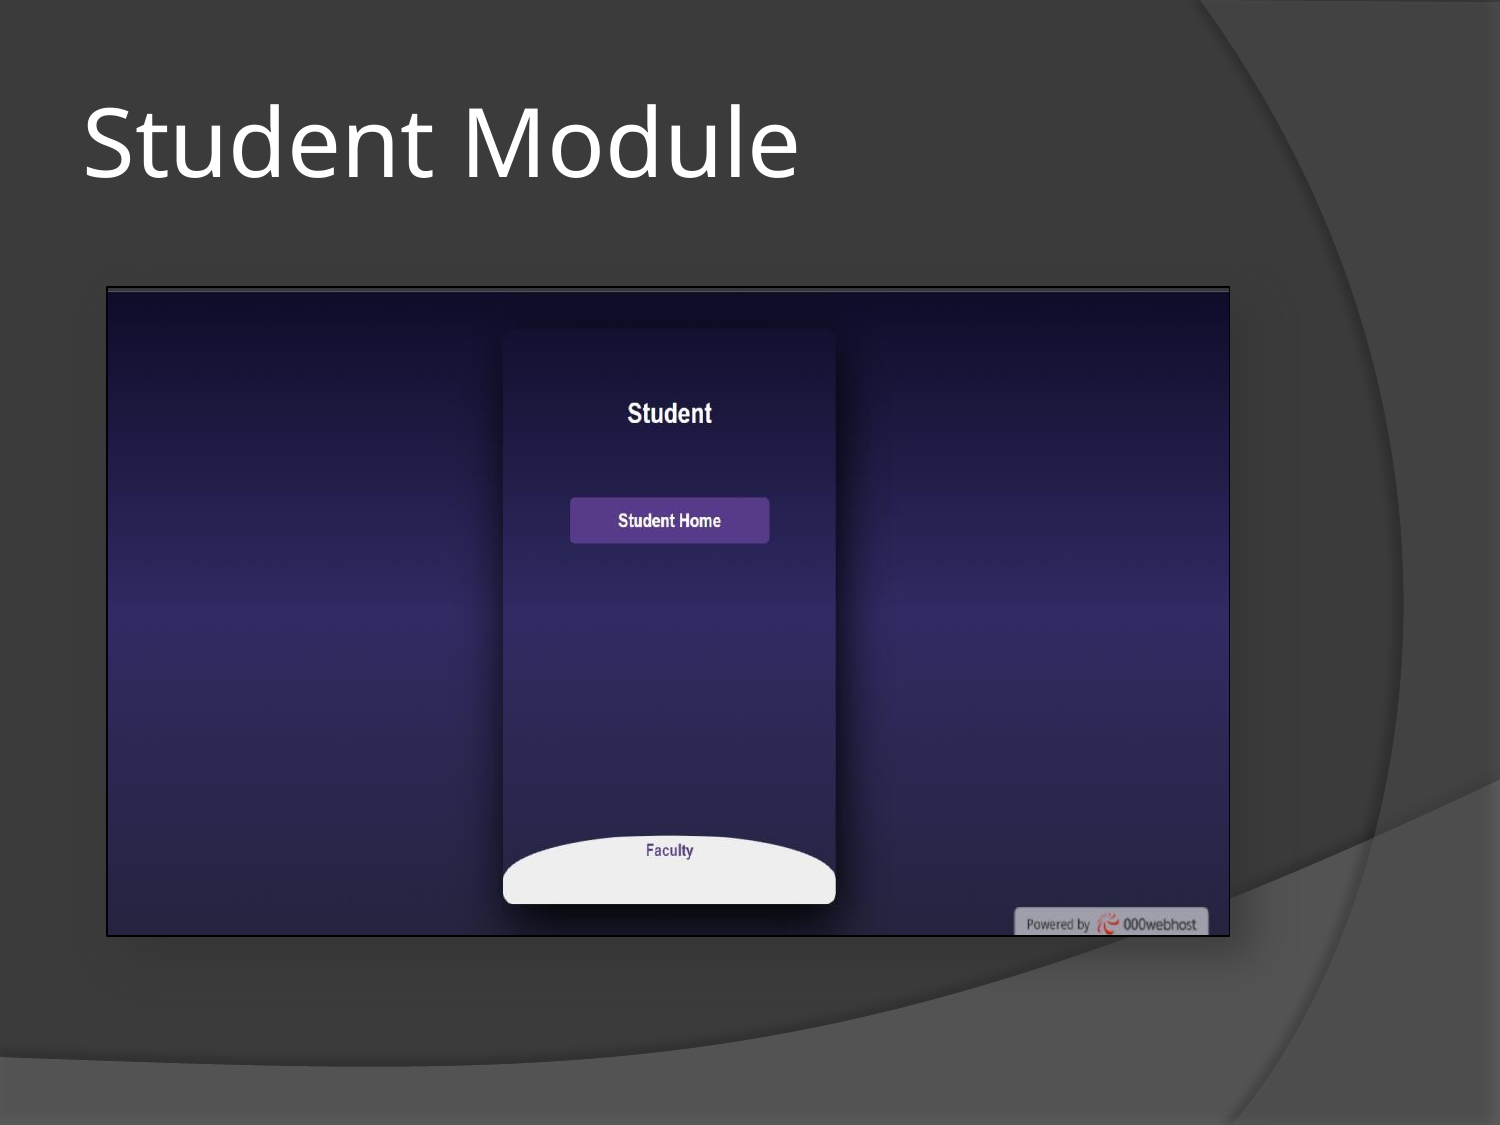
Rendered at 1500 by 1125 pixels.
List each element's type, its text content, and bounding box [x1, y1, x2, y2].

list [74, 262, 1301, 1006]
title Student Module [75, 45, 1300, 233]
